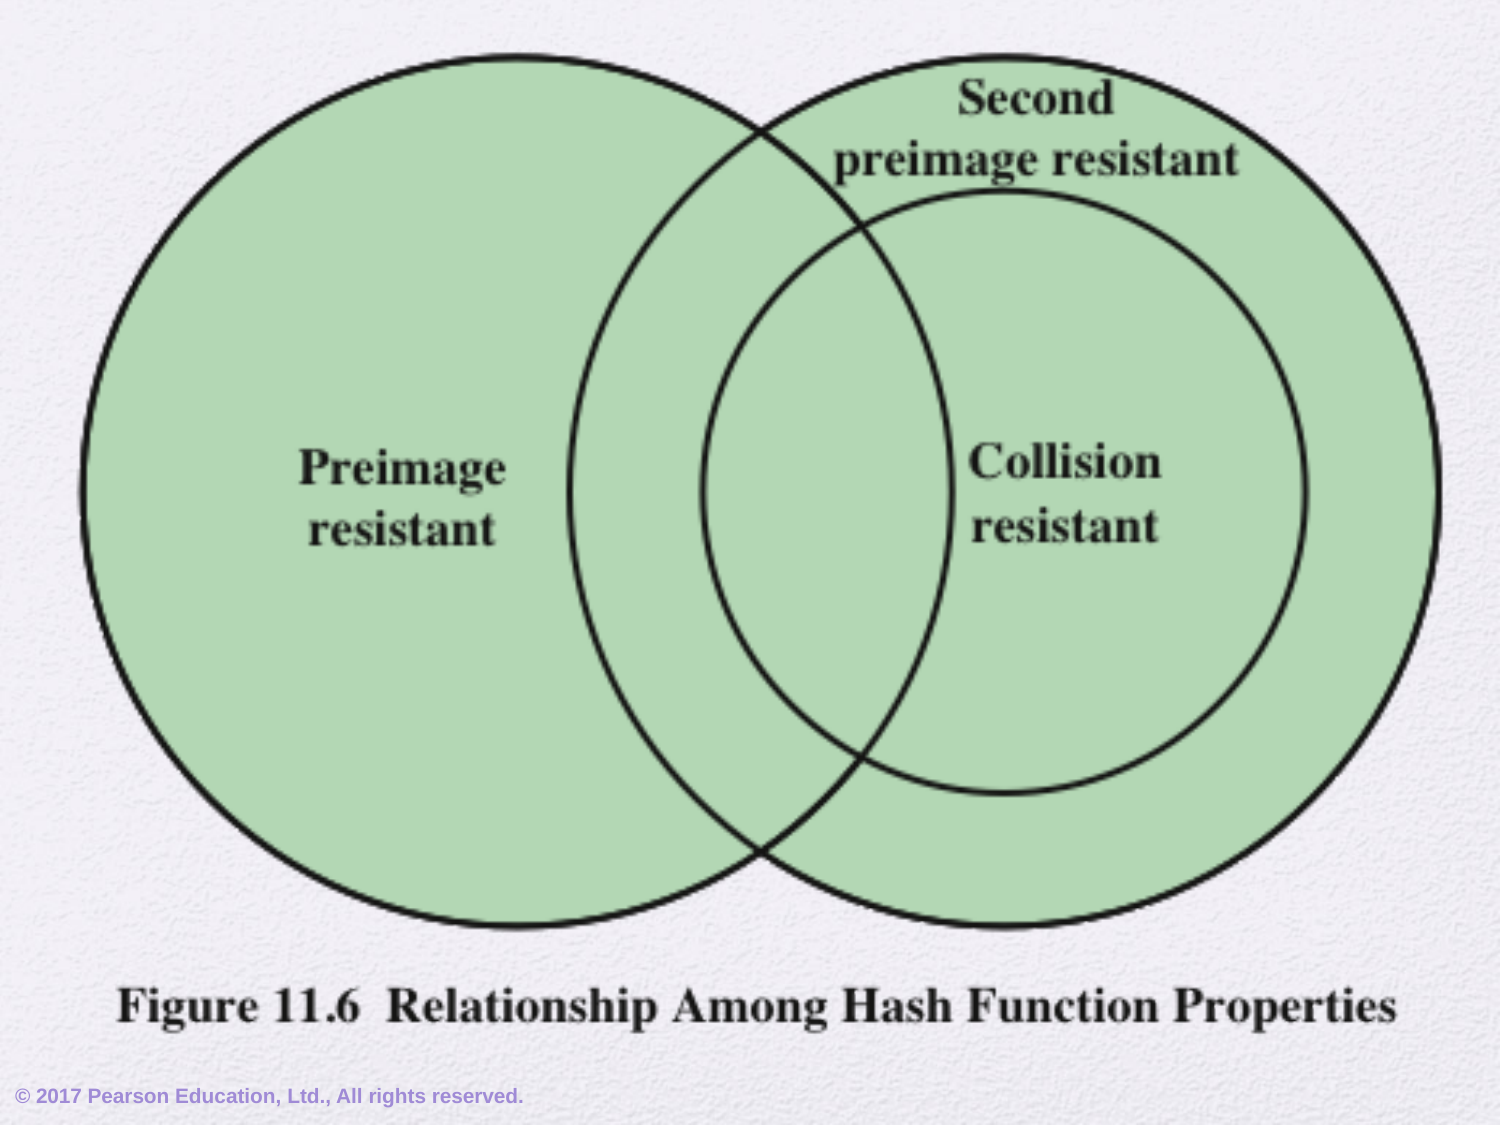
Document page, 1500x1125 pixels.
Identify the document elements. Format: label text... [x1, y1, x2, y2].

footer © 2017 Pearson Education, Ltd., All rights reserved. [0, 1065, 950, 1125]
picture [0, 0, 1500, 1125]
